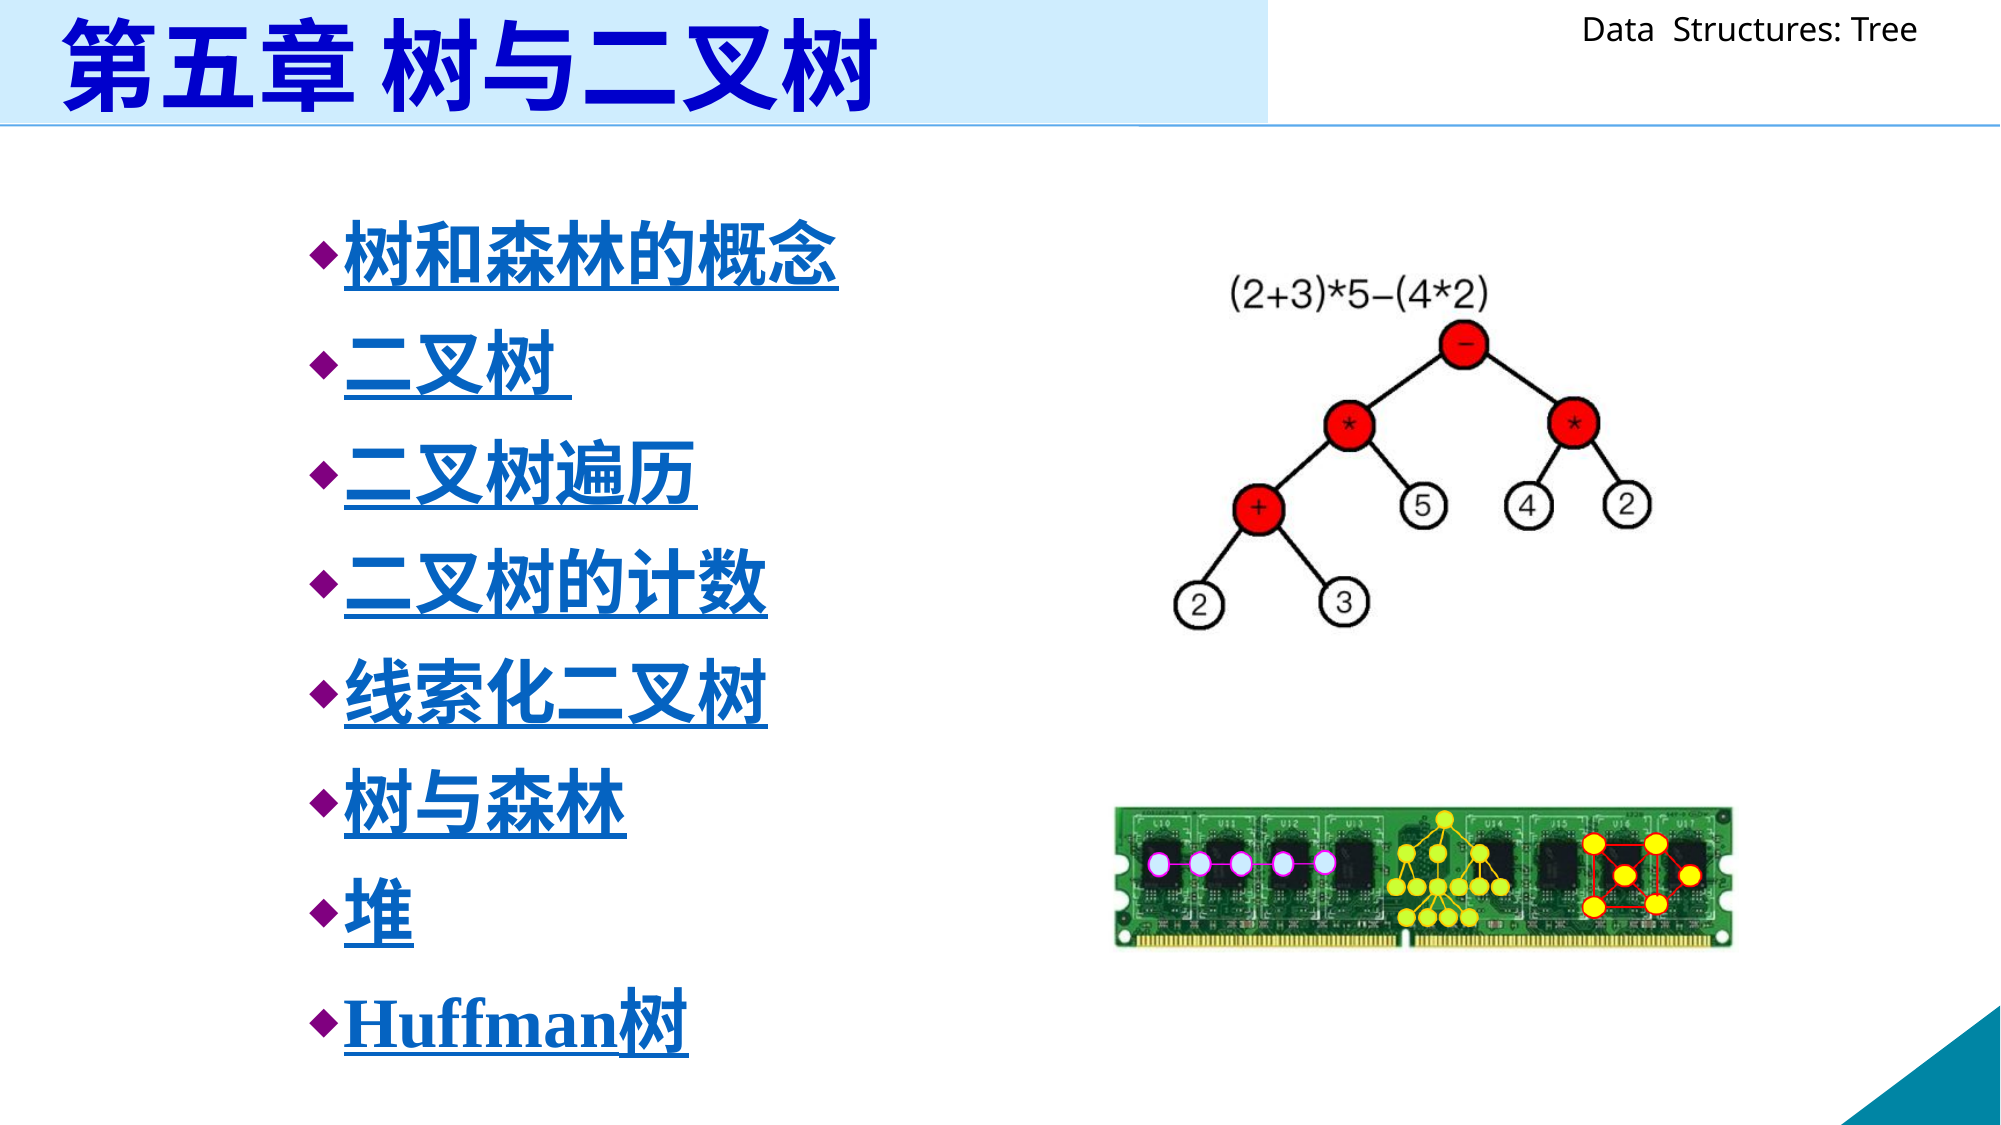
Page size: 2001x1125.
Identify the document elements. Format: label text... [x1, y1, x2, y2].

title 第五章 树与二叉树 [43, 0, 1130, 162]
picture [1106, 798, 1745, 953]
picture [1090, 255, 1670, 669]
list 树和森林的概念 二叉树 二叉树遍历 二叉树的计数 线索化二叉树 树与森林 堆 Huffman树 [291, 201, 1081, 982]
